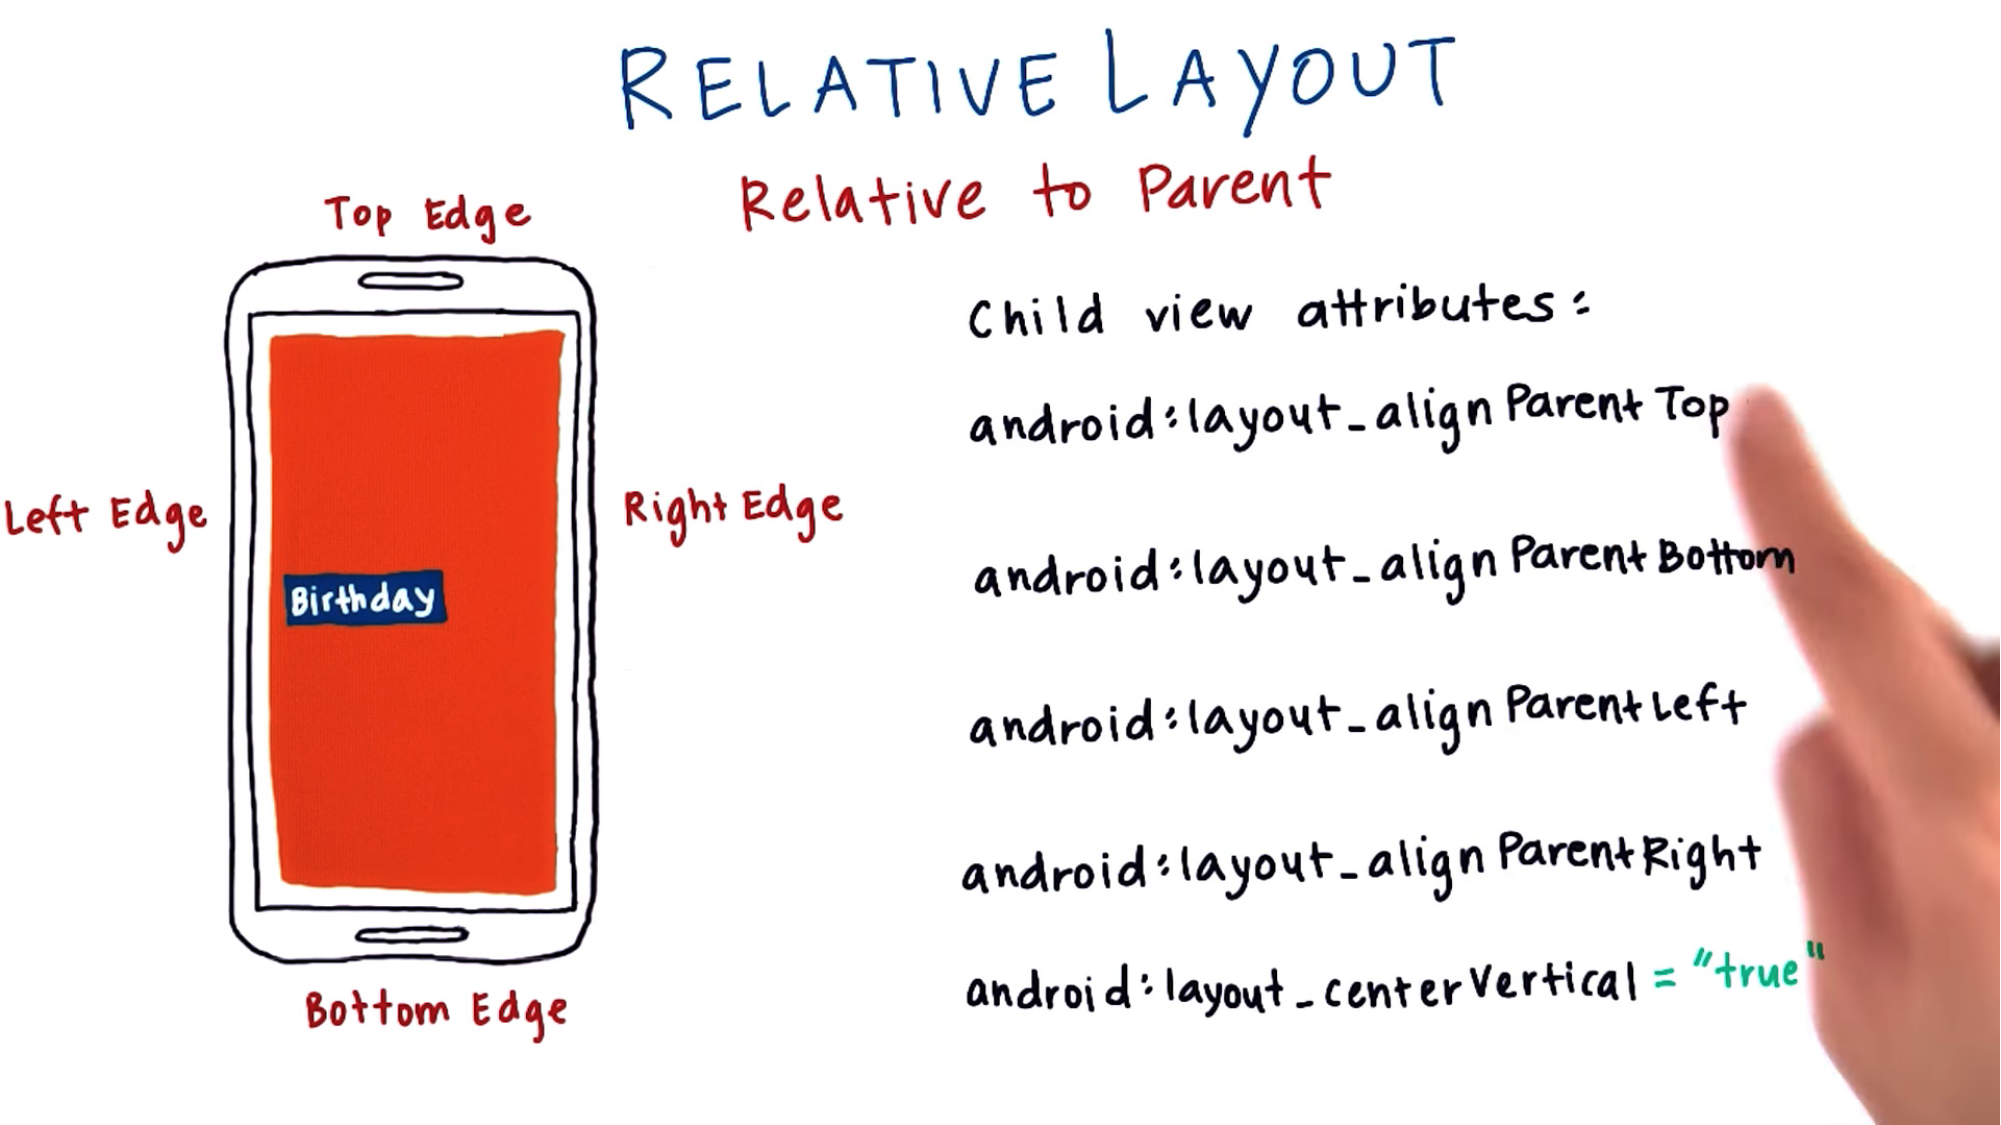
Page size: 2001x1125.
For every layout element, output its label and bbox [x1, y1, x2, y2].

list [0, 0, 2000, 1125]
